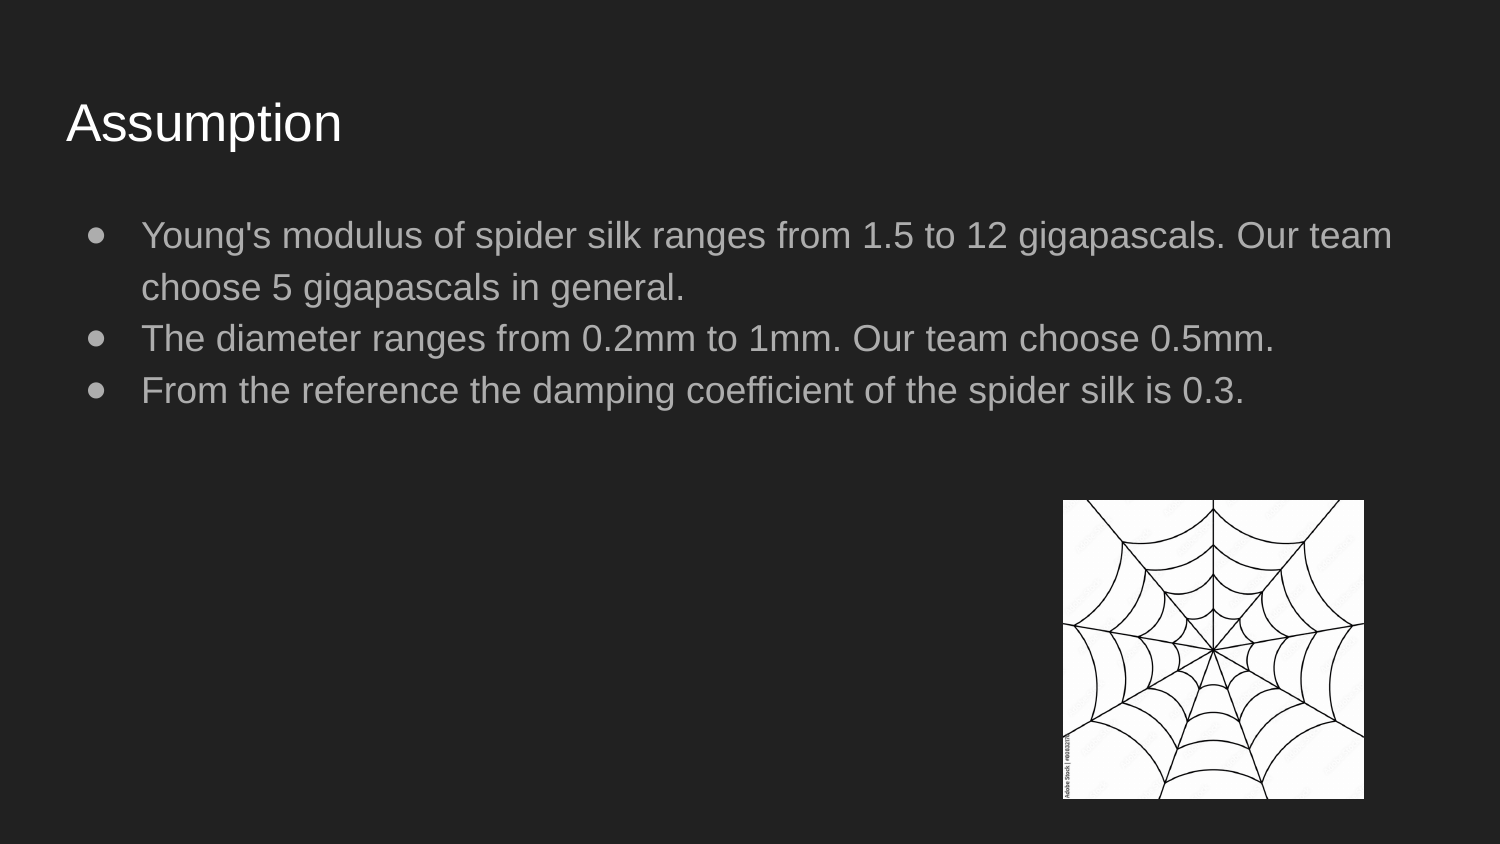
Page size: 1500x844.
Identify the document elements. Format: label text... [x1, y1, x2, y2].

title Assumption [51, 72, 1449, 167]
picture [1062, 499, 1364, 800]
list Young's modulus of spider silk ranges from 1.5 to 12 gigapascals. Our team choose 5 gigapascals in general. The diameter ranges from 0.2mm to 1mm. Our team choose 0.5mm. From the reference the damping coefficient of the spider silk is 0.3. [51, 189, 1432, 552]
